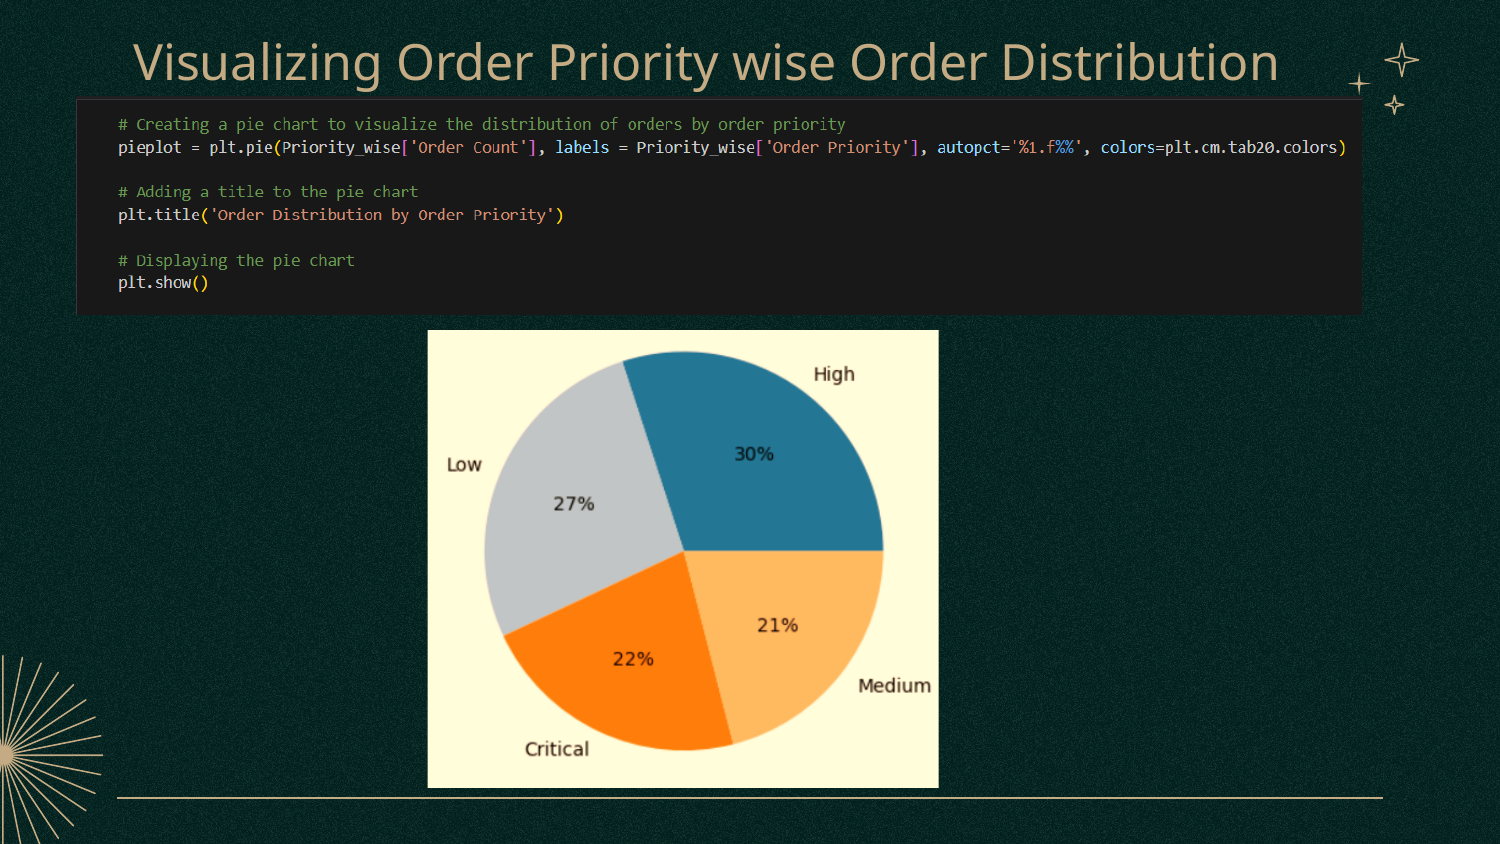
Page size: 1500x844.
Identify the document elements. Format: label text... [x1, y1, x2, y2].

title Visualizing Order Priority wise Order Distribution [118, 15, 1382, 110]
picture [427, 329, 939, 788]
picture [75, 96, 1362, 315]
